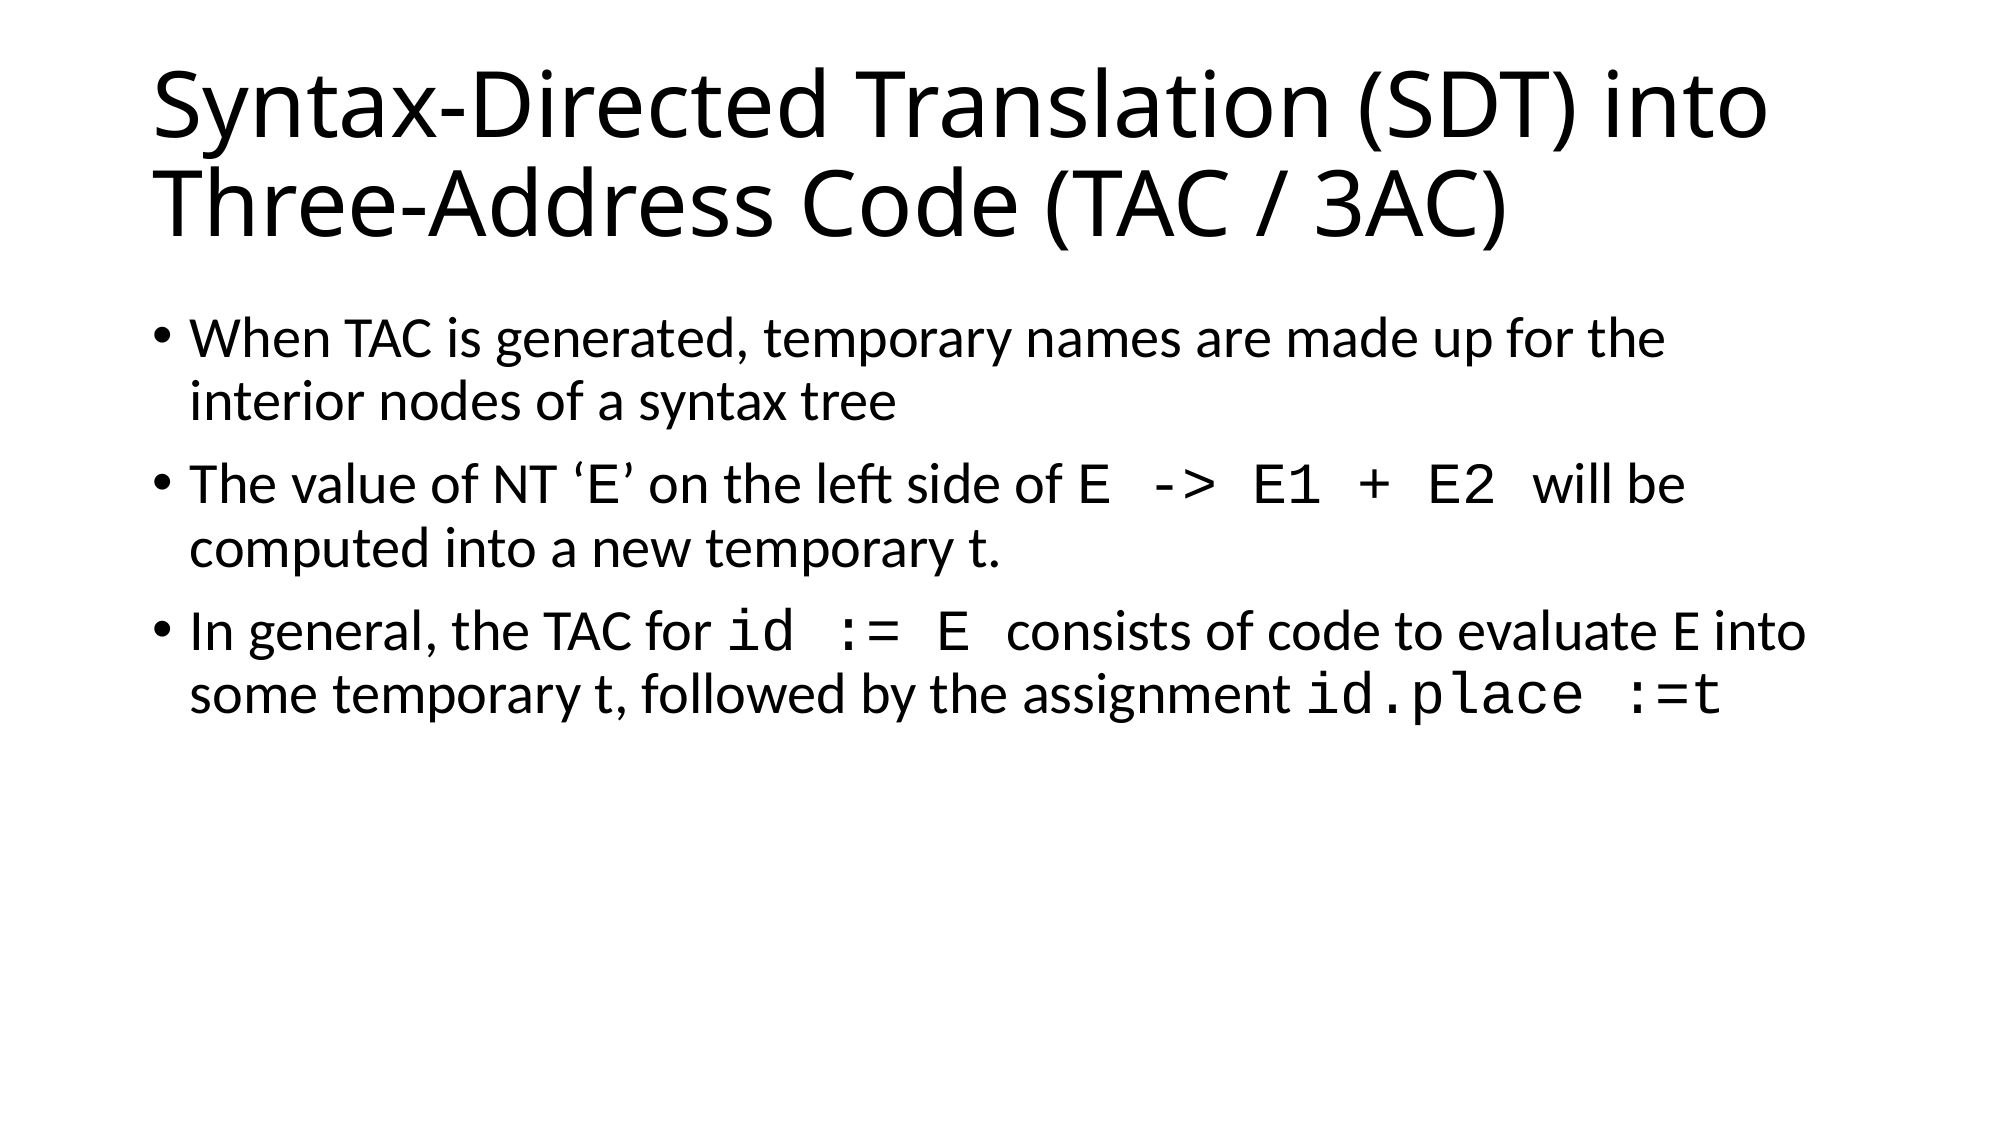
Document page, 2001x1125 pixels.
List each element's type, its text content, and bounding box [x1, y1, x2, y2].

list When TAC is generated, temporary names are made up for the interior nodes of a syntax tree The value of NT ‘E’ on the left side of E -> E1 + E2 will be computed into a new temporary t. In general, the TAC for id := E consists of code to evaluate E into some temporary t, followed by the assignment id.place :=t [137, 299, 1863, 1014]
title Syntax-Directed Translation (SDT) into Three-Address Code (TAC / 3AC) [137, 36, 1863, 278]
